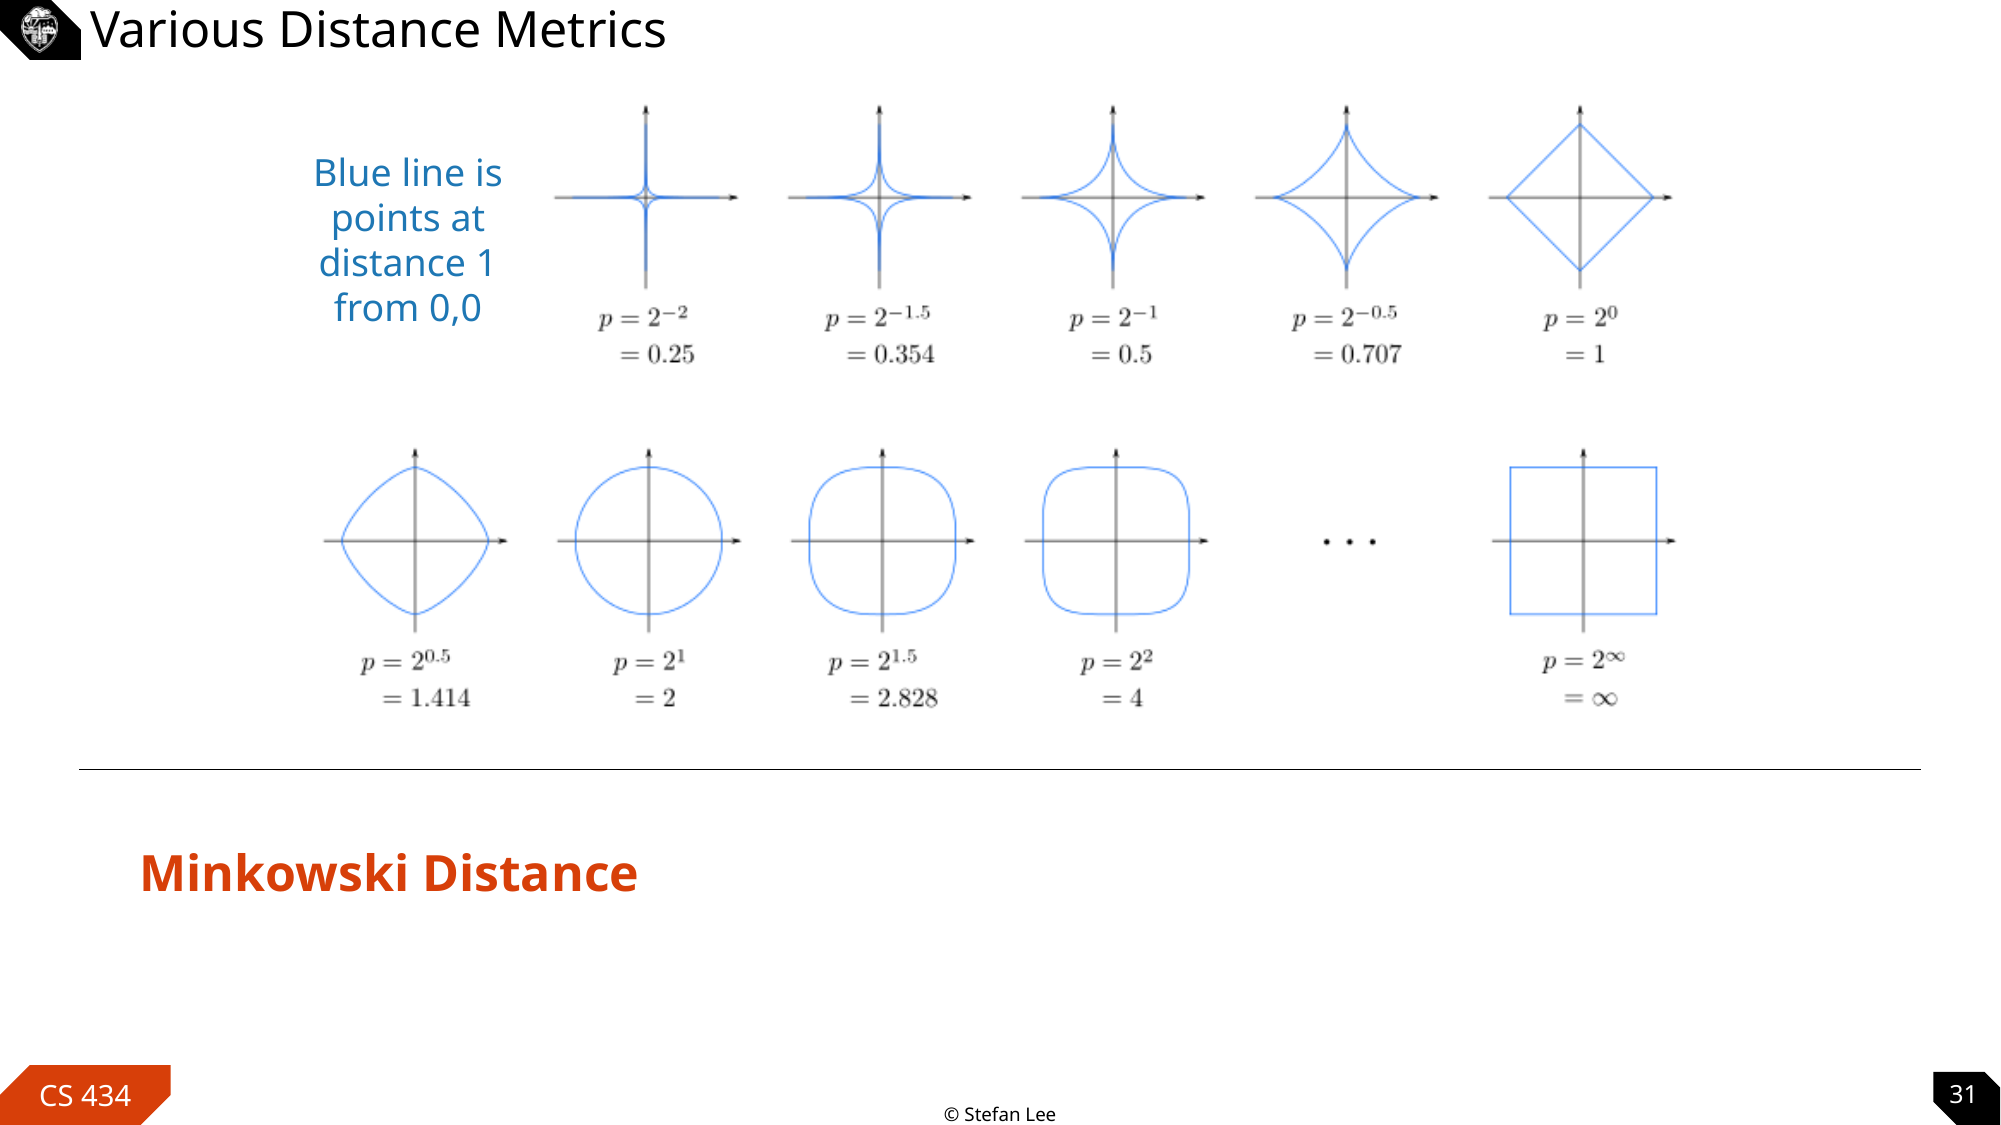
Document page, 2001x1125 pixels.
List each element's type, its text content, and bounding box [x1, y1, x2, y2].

title Various Distance Metrics [0, 1, 1699, 61]
text_box Blue line is points at distance 1 from 0,0 [295, 142, 521, 337]
picture [296, 60, 1704, 748]
slide_number 31 [1933, 1071, 1994, 1119]
